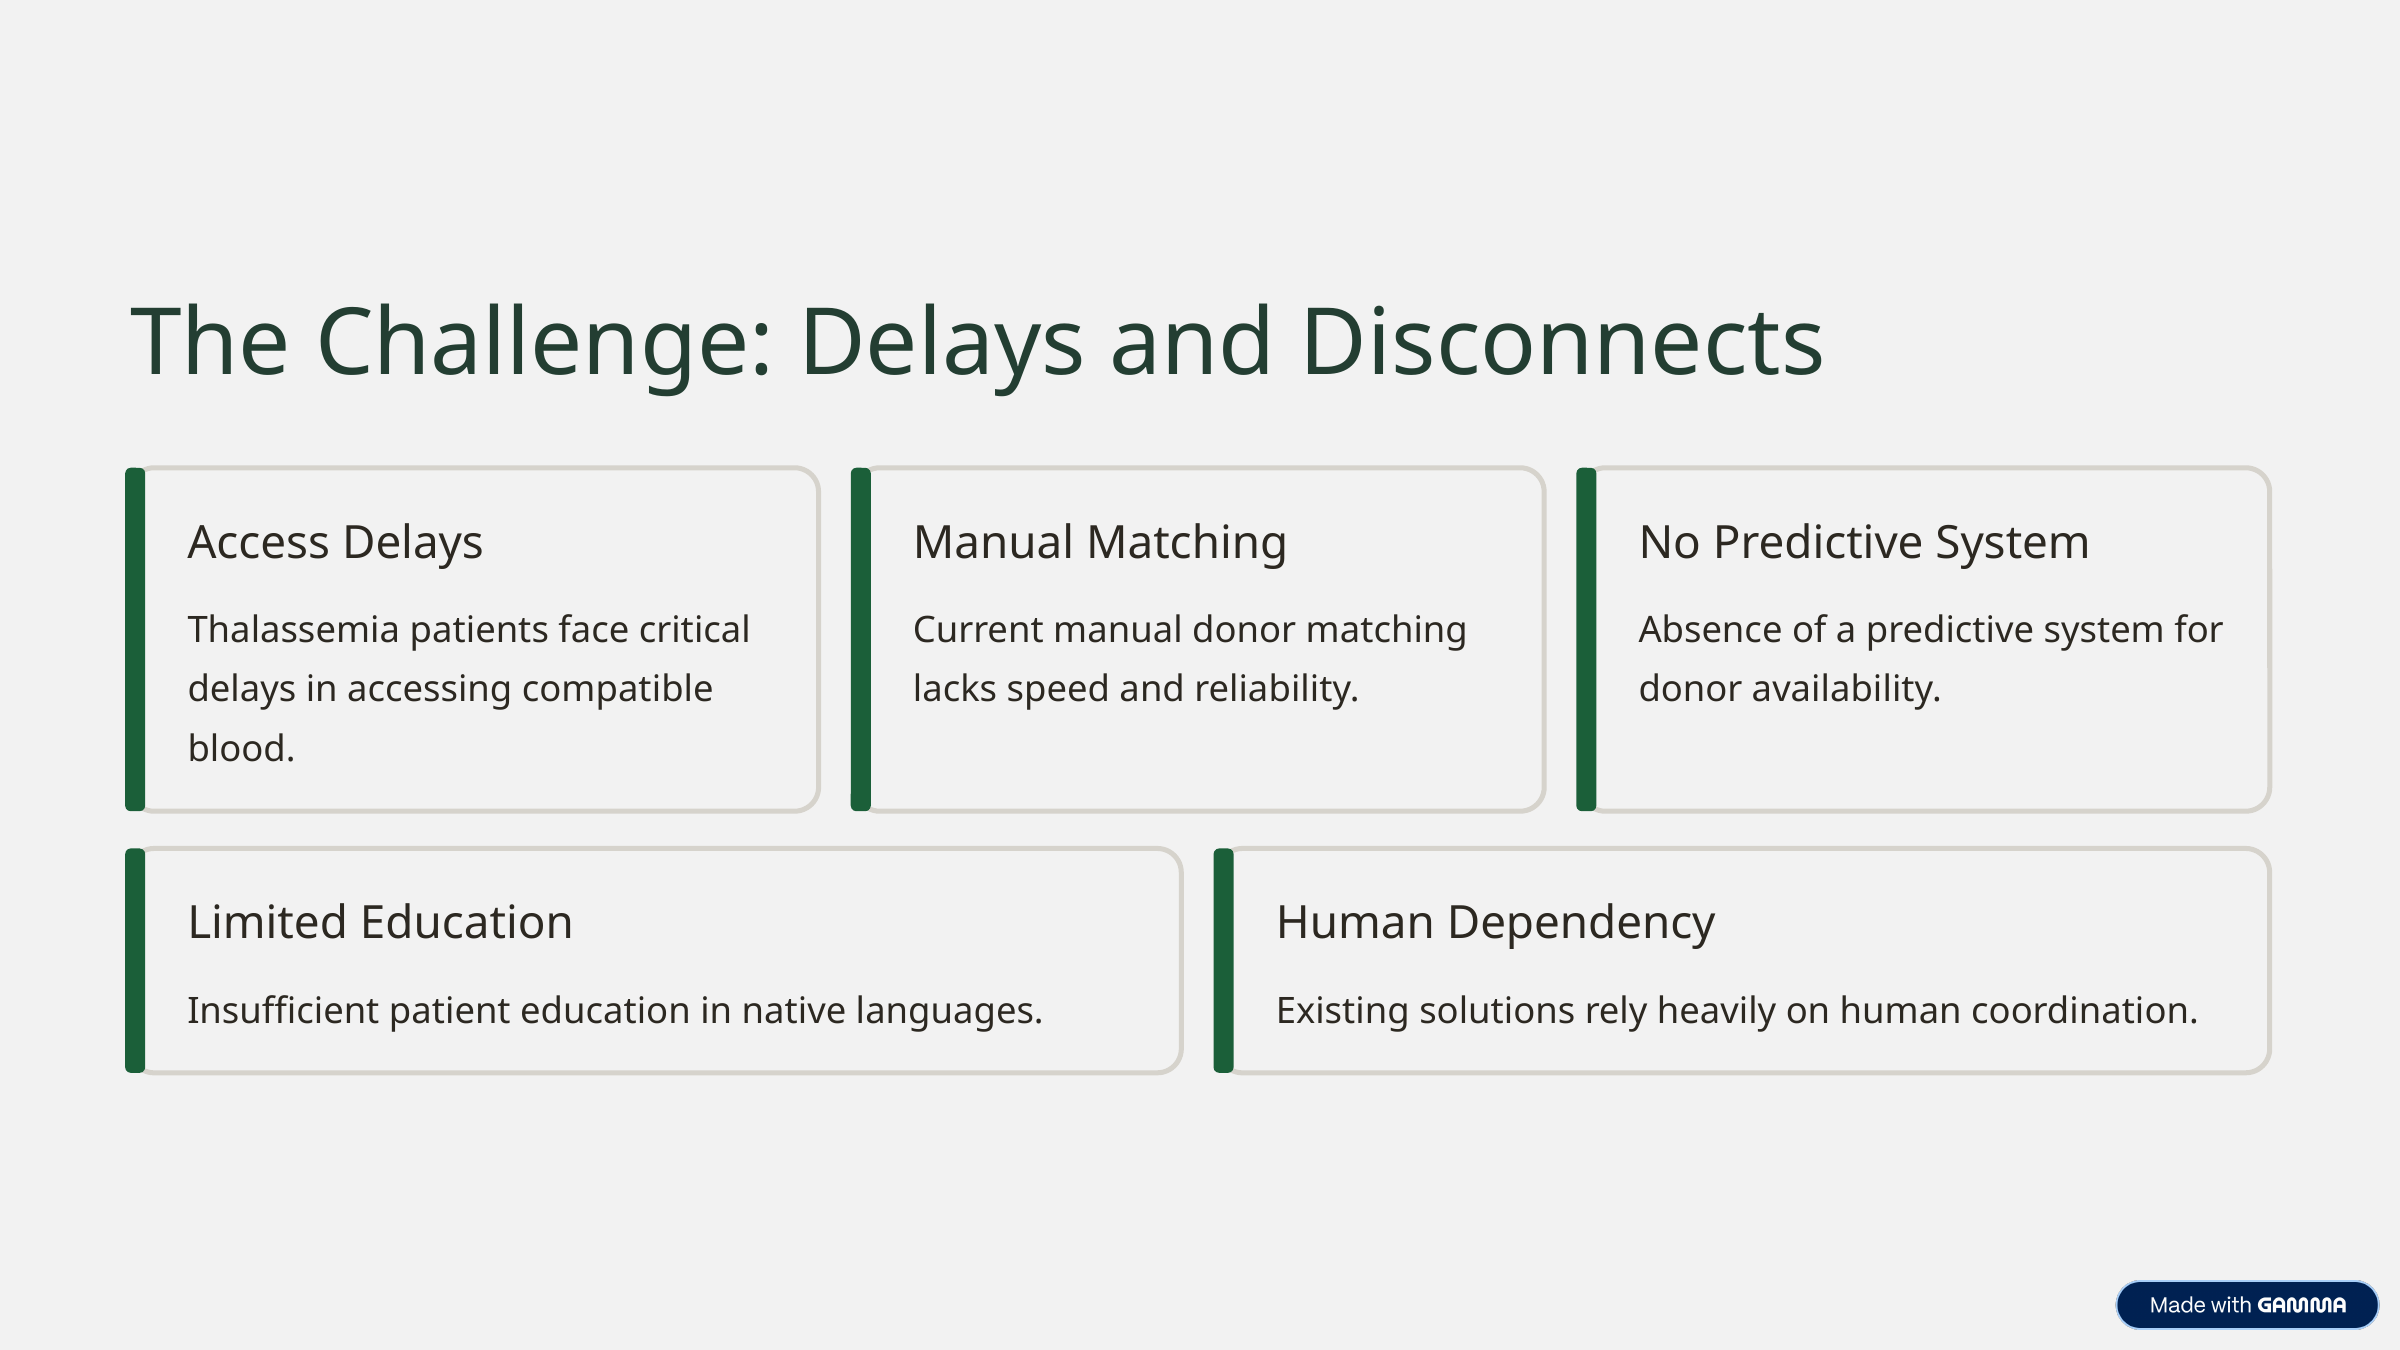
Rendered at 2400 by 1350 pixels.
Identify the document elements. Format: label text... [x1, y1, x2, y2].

text_box [850, 467, 871, 812]
text_box Current manual donor matching lacks speed and reliability. [912, 590, 1502, 710]
text_box [125, 848, 146, 1073]
text_box [125, 467, 146, 812]
text_box Human Dependency [1275, 890, 1741, 949]
text_box The Challenge: Delays and Disconnects [130, 277, 1743, 394]
text_box [1233, 848, 2270, 1073]
text_box Access Delays [187, 509, 653, 568]
text_box [144, 848, 1182, 1073]
text_box [1576, 467, 1597, 812]
text_box [870, 467, 1545, 812]
text_box Insufficient patient education in native languages. [187, 971, 1140, 1031]
text_box [1596, 467, 2270, 812]
text_box [1213, 848, 1234, 1073]
text_box Thalassemia patients face critical delays in accessing compatible blood. [187, 590, 777, 769]
text_box [144, 467, 819, 812]
text_box No Predictive System [1638, 509, 2104, 568]
text_box Existing solutions rely heavily on human coordination. [1275, 971, 2228, 1031]
picture [2106, 1271, 2389, 1339]
text_box Manual Matching [912, 509, 1378, 568]
text_box Limited Education [187, 890, 653, 949]
text_box Absence of a predictive system for donor availability. [1638, 590, 2228, 710]
